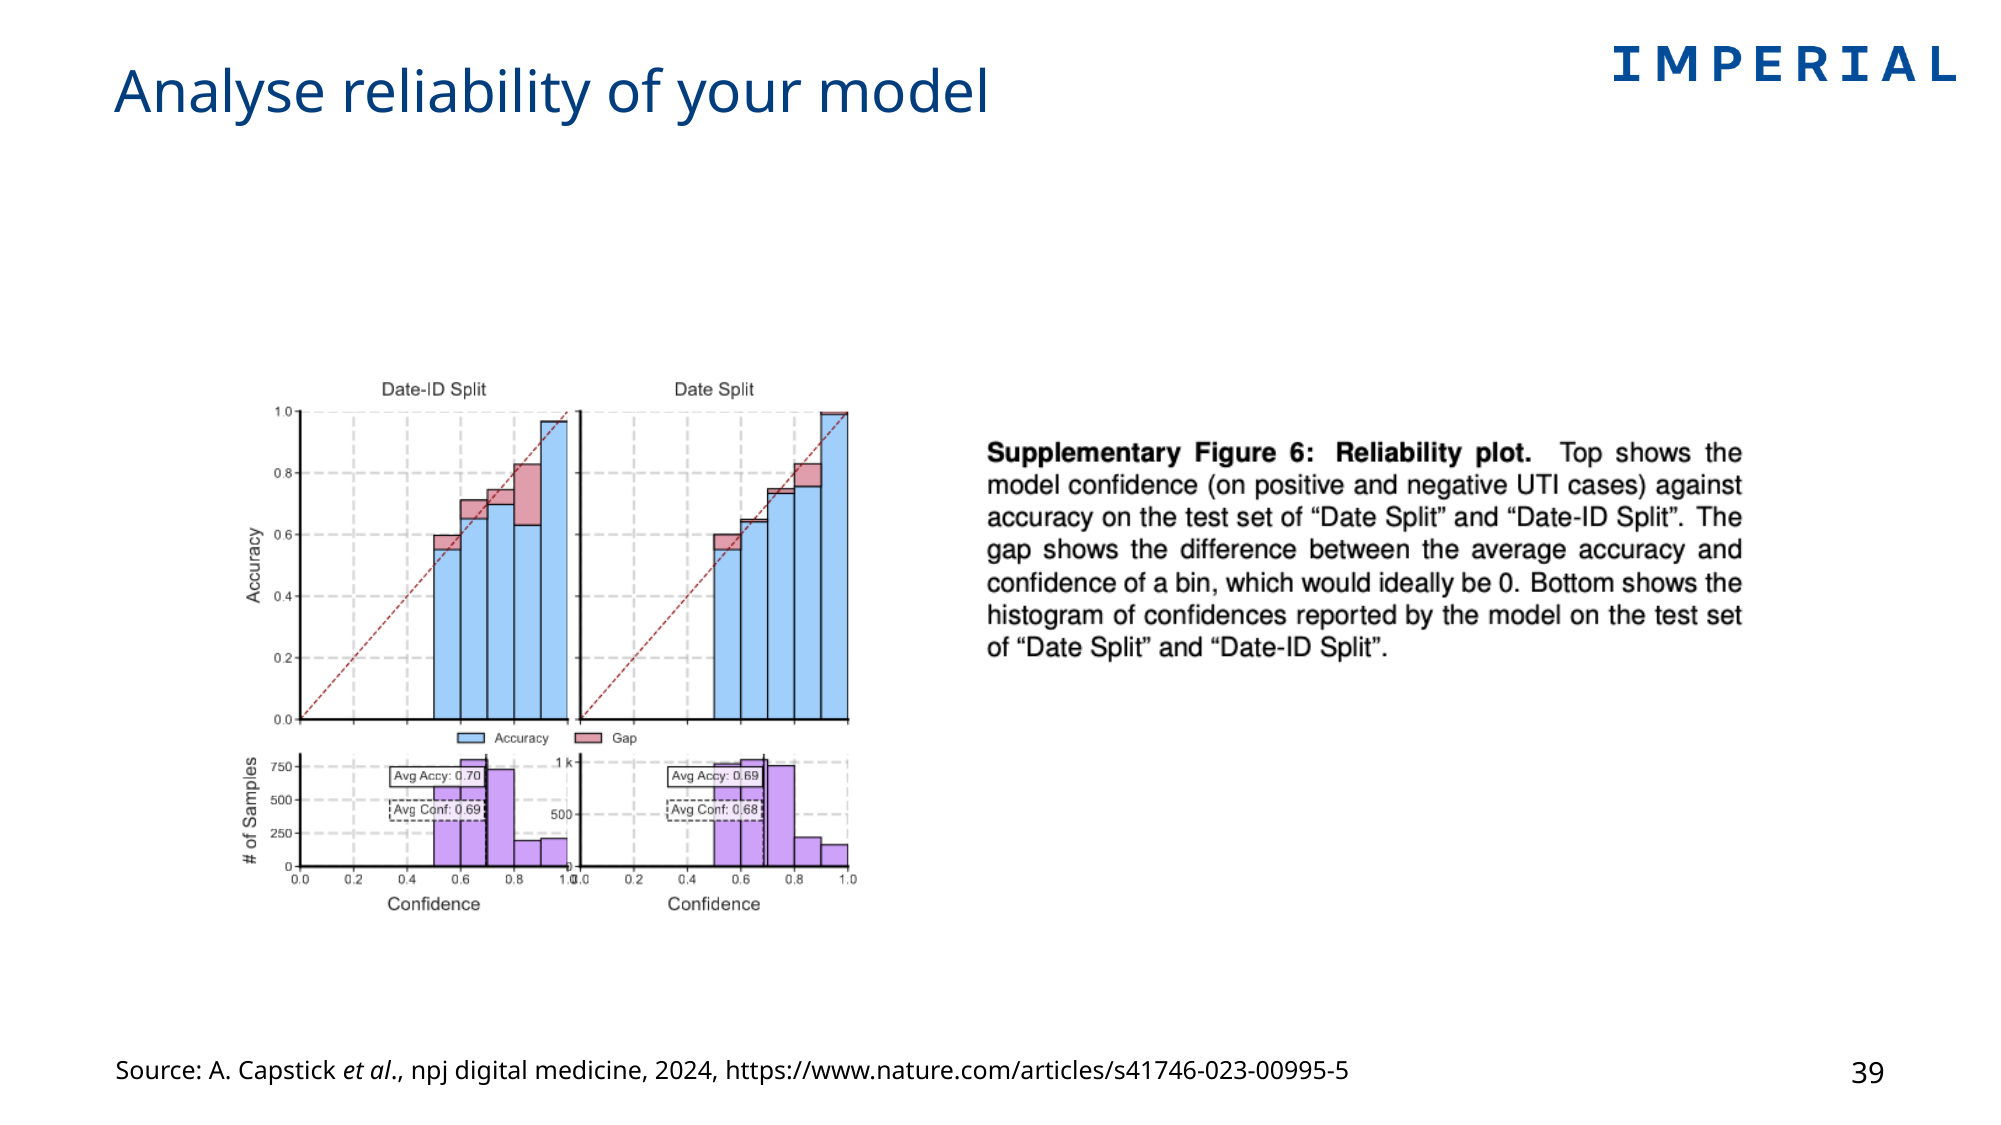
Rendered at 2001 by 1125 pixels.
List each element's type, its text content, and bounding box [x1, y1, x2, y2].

title Analyse reliability of your model [99, 0, 1900, 184]
picture [1900, 46, 1956, 81]
slide_number 39 [1433, 1046, 1901, 1103]
picture [948, 420, 1772, 677]
picture [181, 296, 905, 934]
text_box Source: A. Capstick et al., npj digital medicine, 2024, https://www.nature.com/articles/s41746-023-00995-5 [100, 1046, 1472, 1092]
